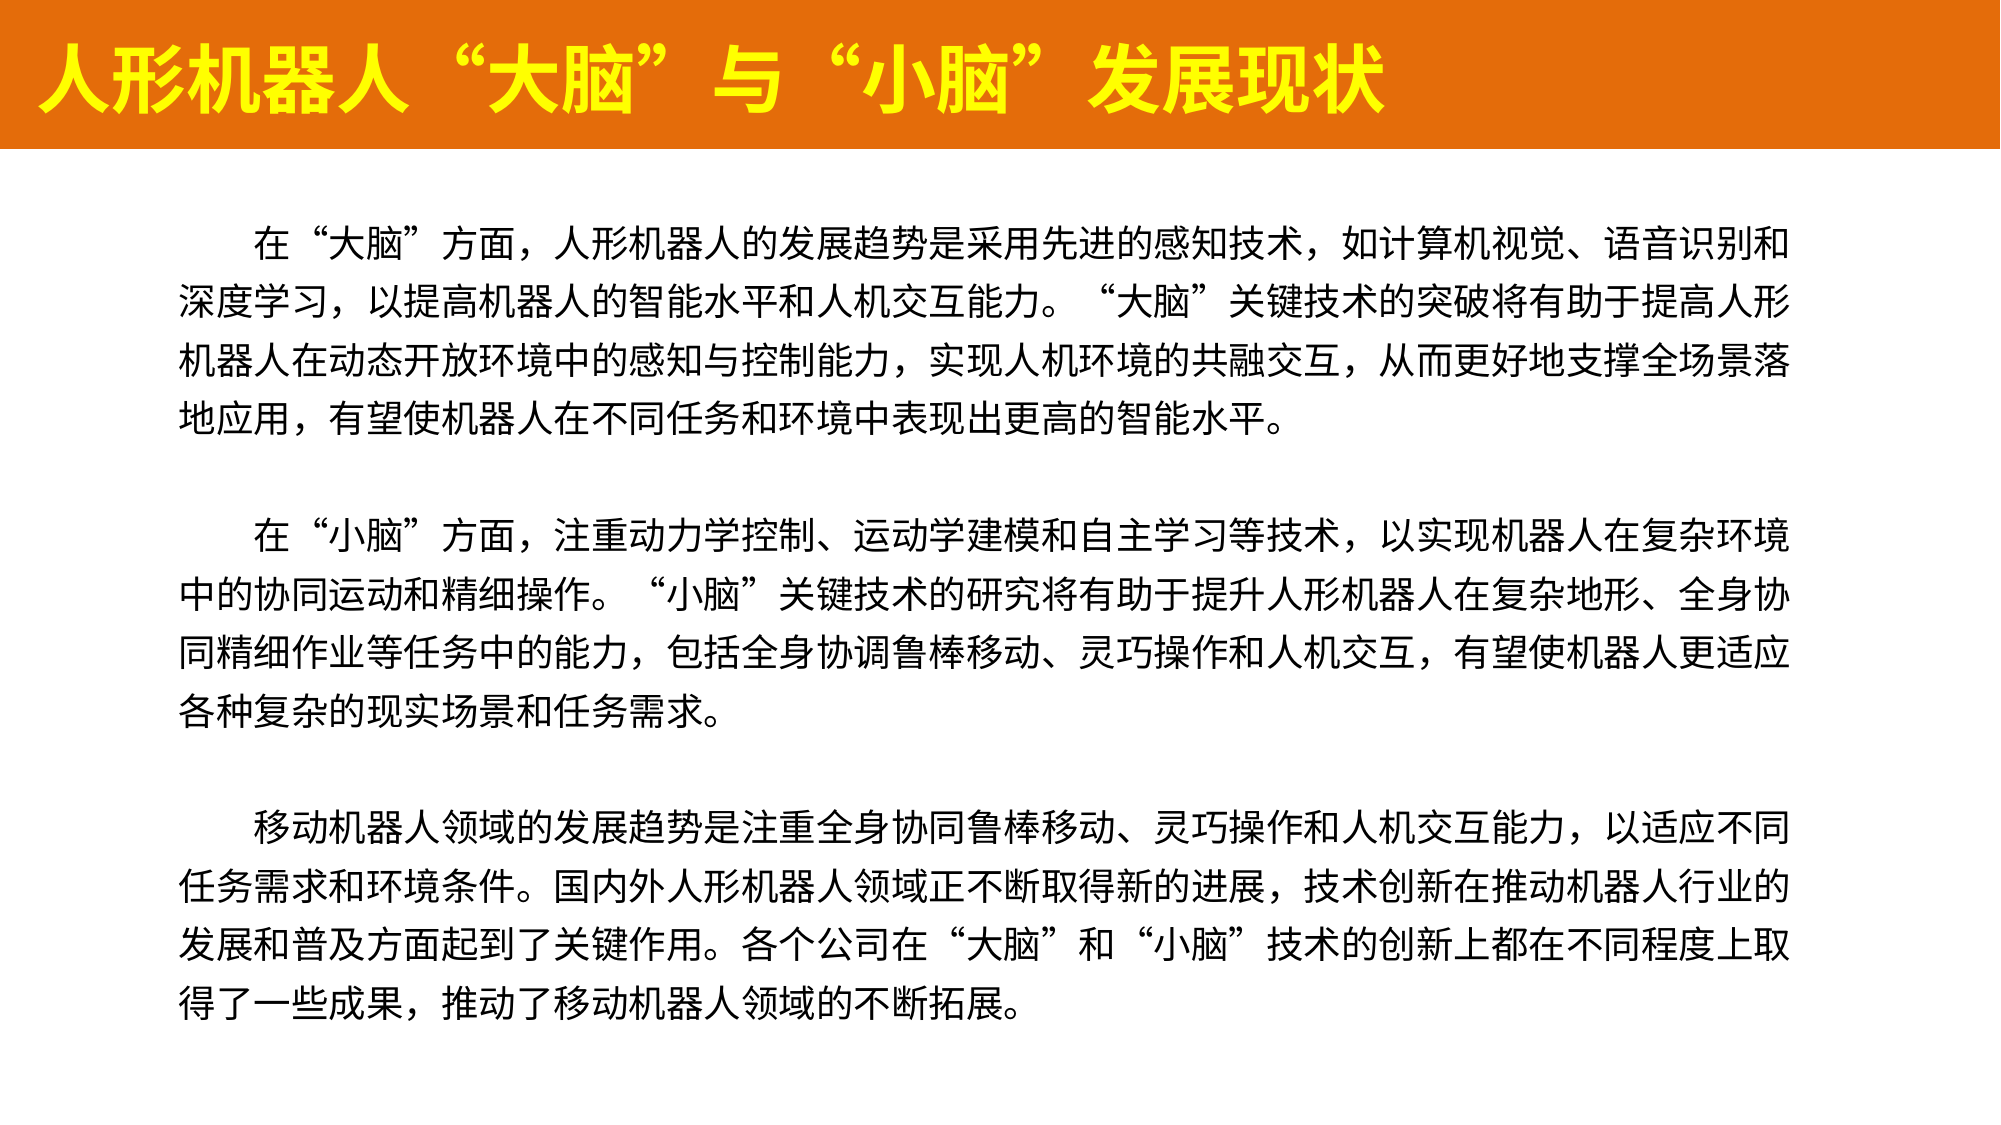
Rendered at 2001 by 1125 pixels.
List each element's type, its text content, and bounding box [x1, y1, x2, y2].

text_box 人形机器人“大脑”与“小脑”发展现状 [21, 24, 1402, 130]
text_box 在“大脑”方面，人形机器人的发展趋势是采用先进的感知技术，如计算机视觉、语音识别和深度学习，以提高机器人的智能水平和人机交互能力。“大脑”关键技术的突破将有助于提高人形机器人在动态开放环境中的感知与控制能力，实现人机环境的共融交互，从而更好地支撑全场景落地应用，有望使机器人在不同任务和环境中表现出更高的智能水平。 在“小脑”方面，注重动力学控制、运动学建模和自主学习等技术，以实现机器人在复杂环境中的协同运动和精细操作。“小脑”关键技术的研究将有助于提升人形机器人在复杂地形、全身协同精细作业等任务中的能力，包括全身协调鲁棒移动、灵巧操作和人机交互，有望使机器人更适应各种复杂的现实场景和任务需求。 移动机器人领域的发展趋势是注重全身协同鲁棒移动、灵巧操作和人机交互能力，以适应不同任务需求和环境条件。国内外人形机器人领域正不断取得新的进展，技术创新在推动机器人行业的发展和普及方面起到了关键作用。各个公司在“大脑”和“小脑”技术的创新上都在不同程度上取得了一些成果，推动了移动机器人领域的不断拓展。 [163, 198, 1837, 1033]
